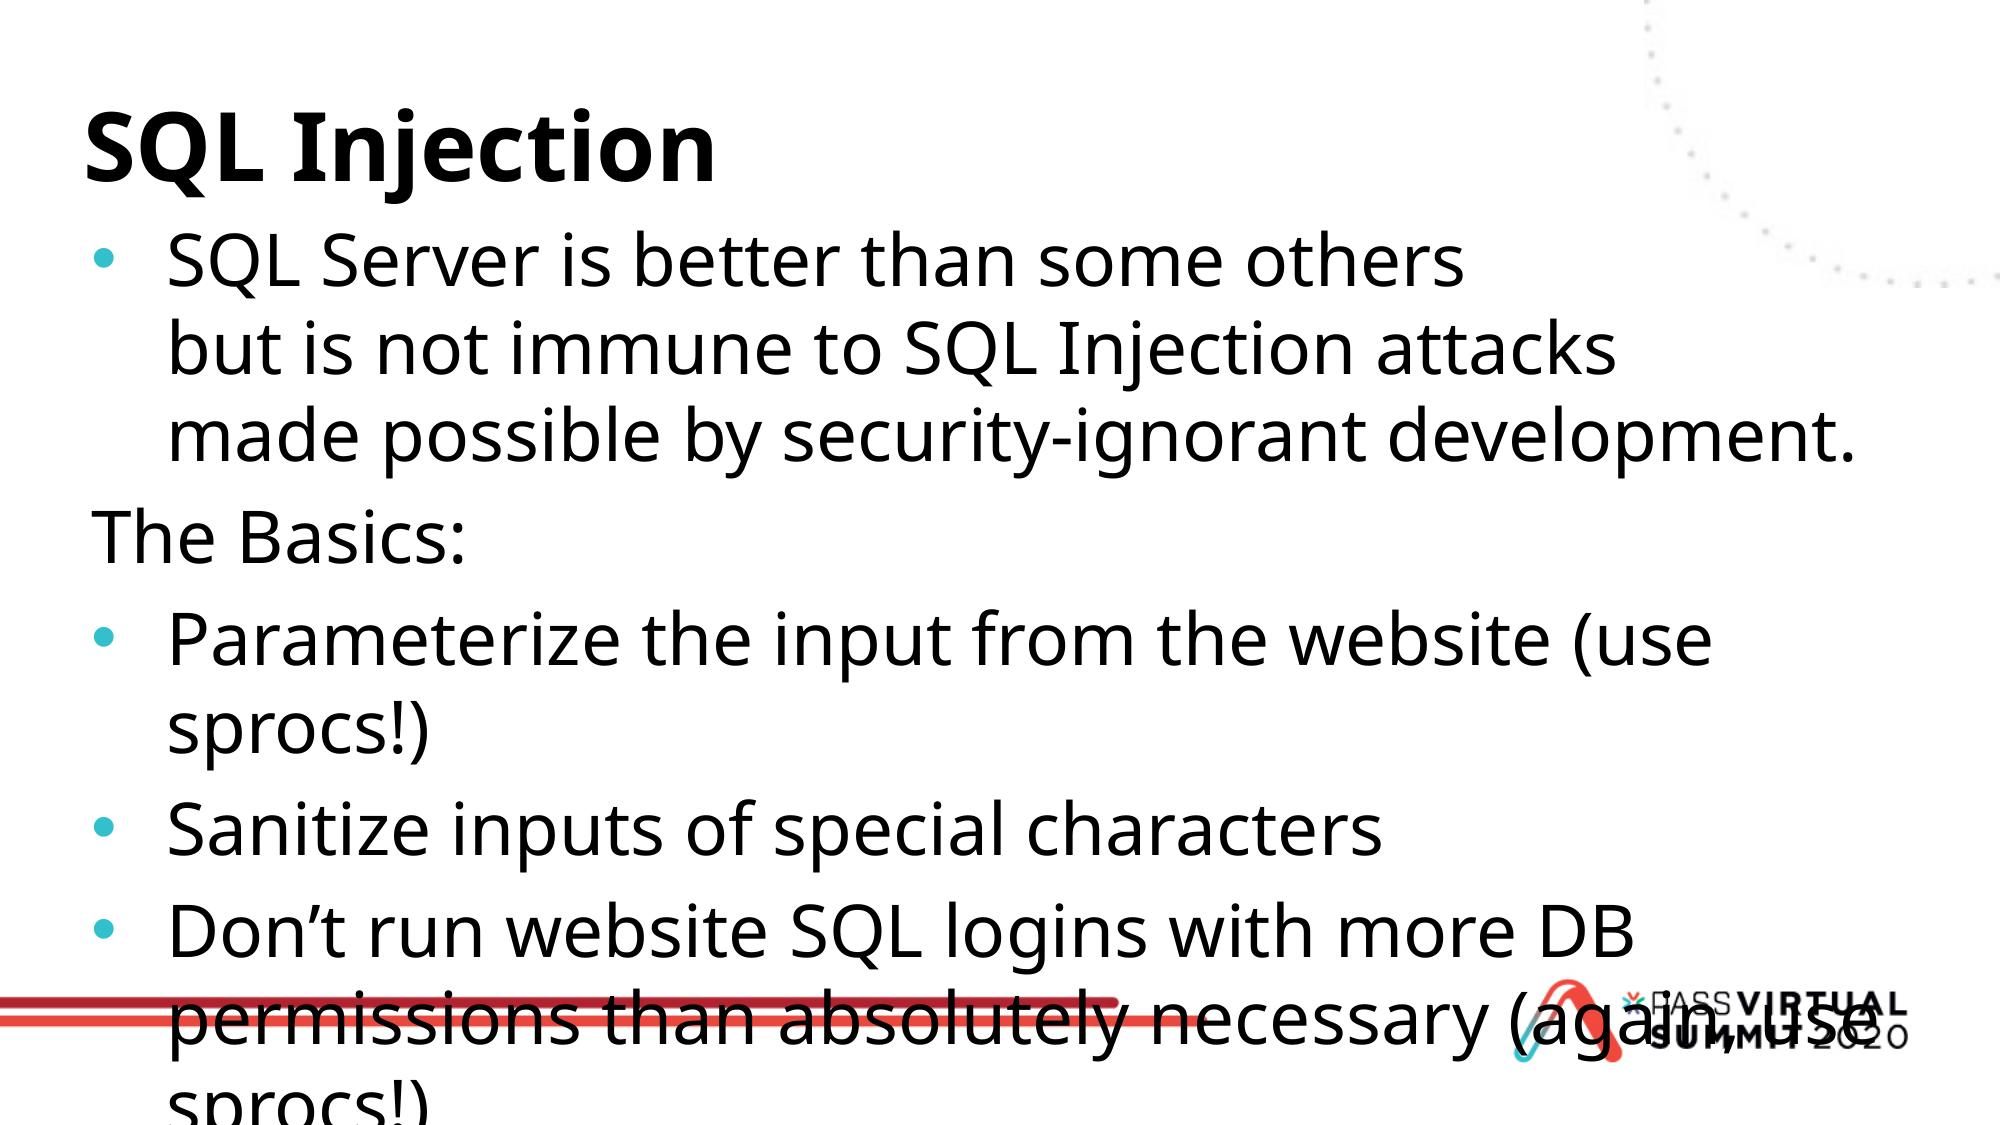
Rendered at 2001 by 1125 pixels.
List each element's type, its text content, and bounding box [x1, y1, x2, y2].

list SQL Server is better than some others but is not immune to SQL Injection attacks made possible by security-ignorant development. The Basics: Parameterize the input from the website (use sprocs!) Sanitize inputs of special characters Don’t run website SQL logins with more DB permissions than absolutely necessary (again, use sprocs!) [76, 206, 1992, 919]
picture [0, 0, 2000, 1125]
title SQL Injection [68, 95, 1924, 231]
